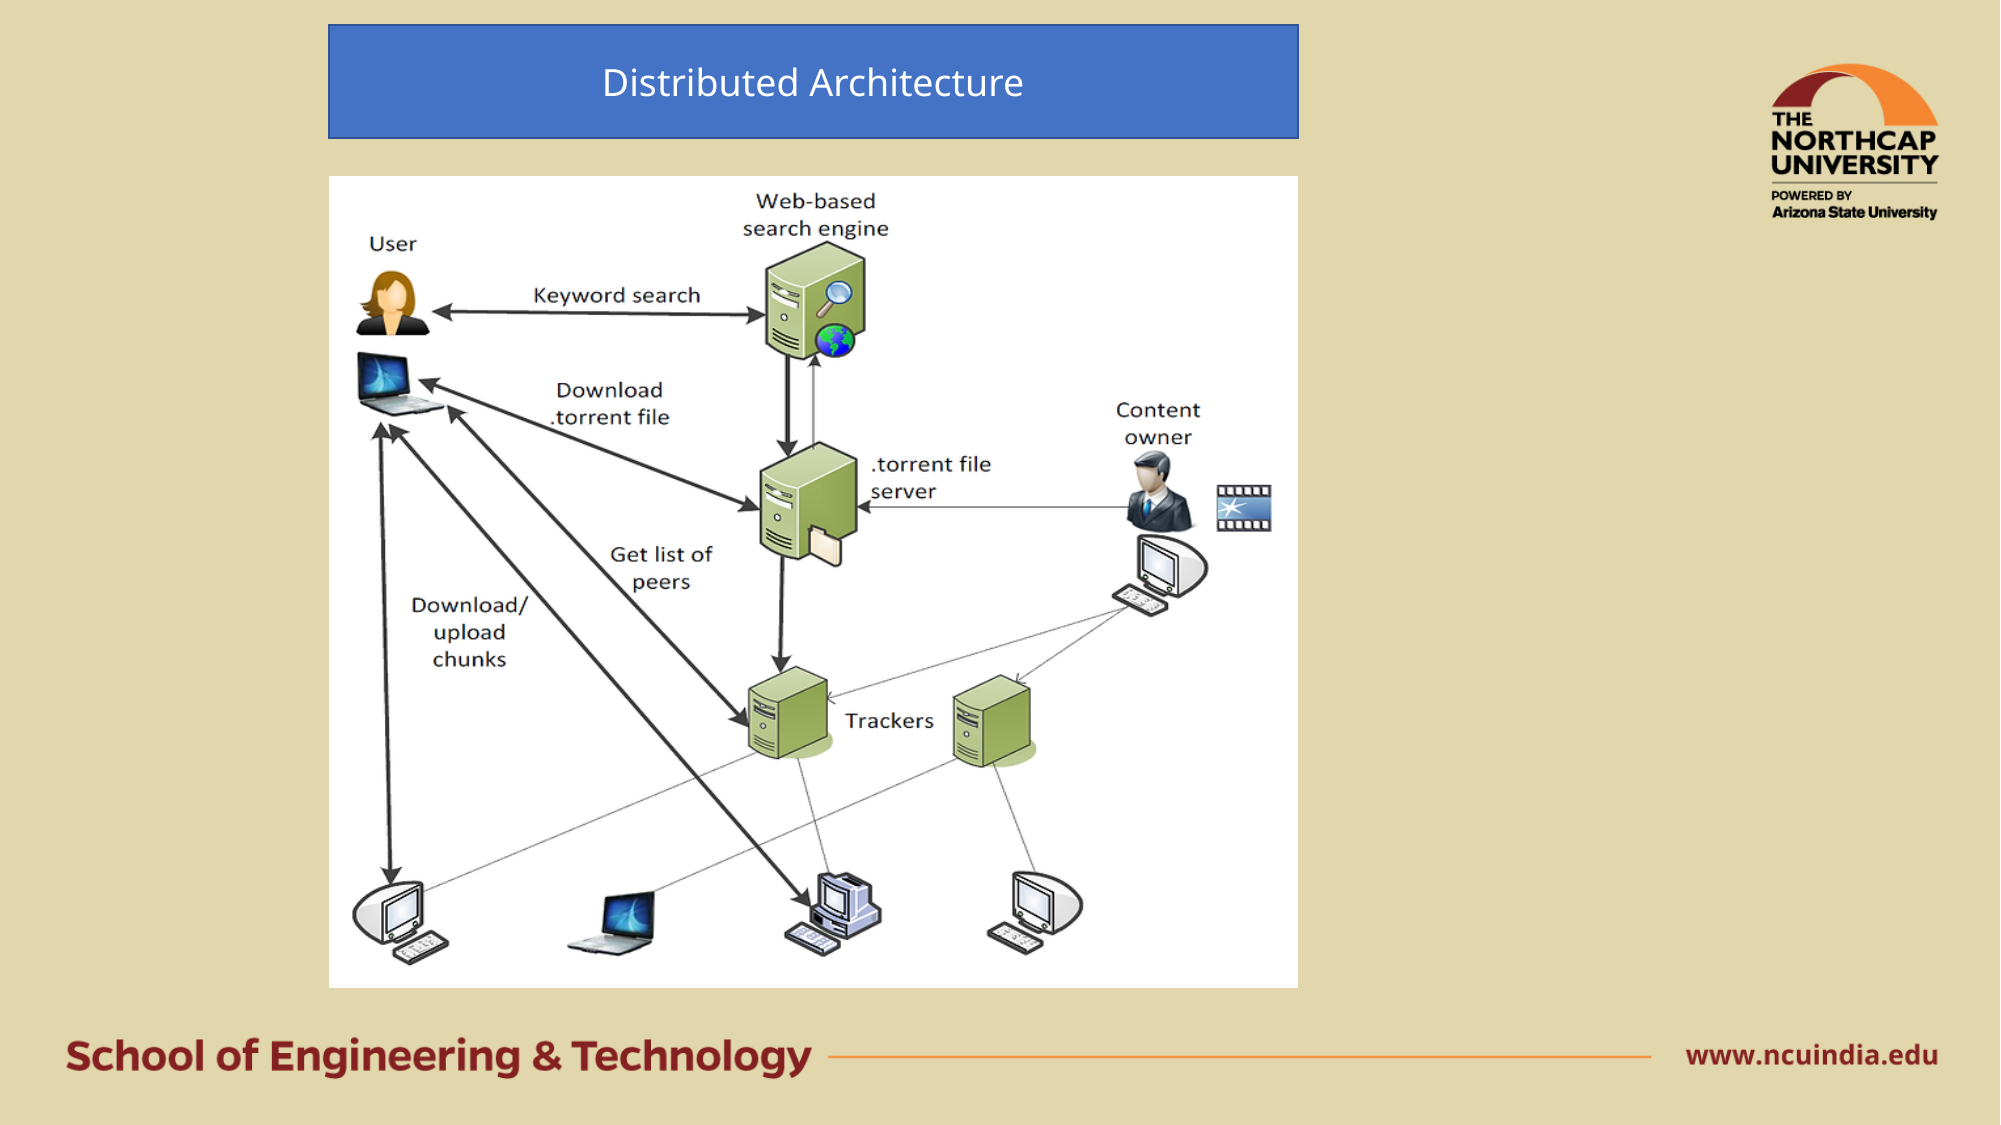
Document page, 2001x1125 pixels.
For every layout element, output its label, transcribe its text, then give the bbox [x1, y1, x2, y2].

text_box Distributed Architecture [328, 24, 1299, 139]
picture [0, 0, 2000, 1125]
